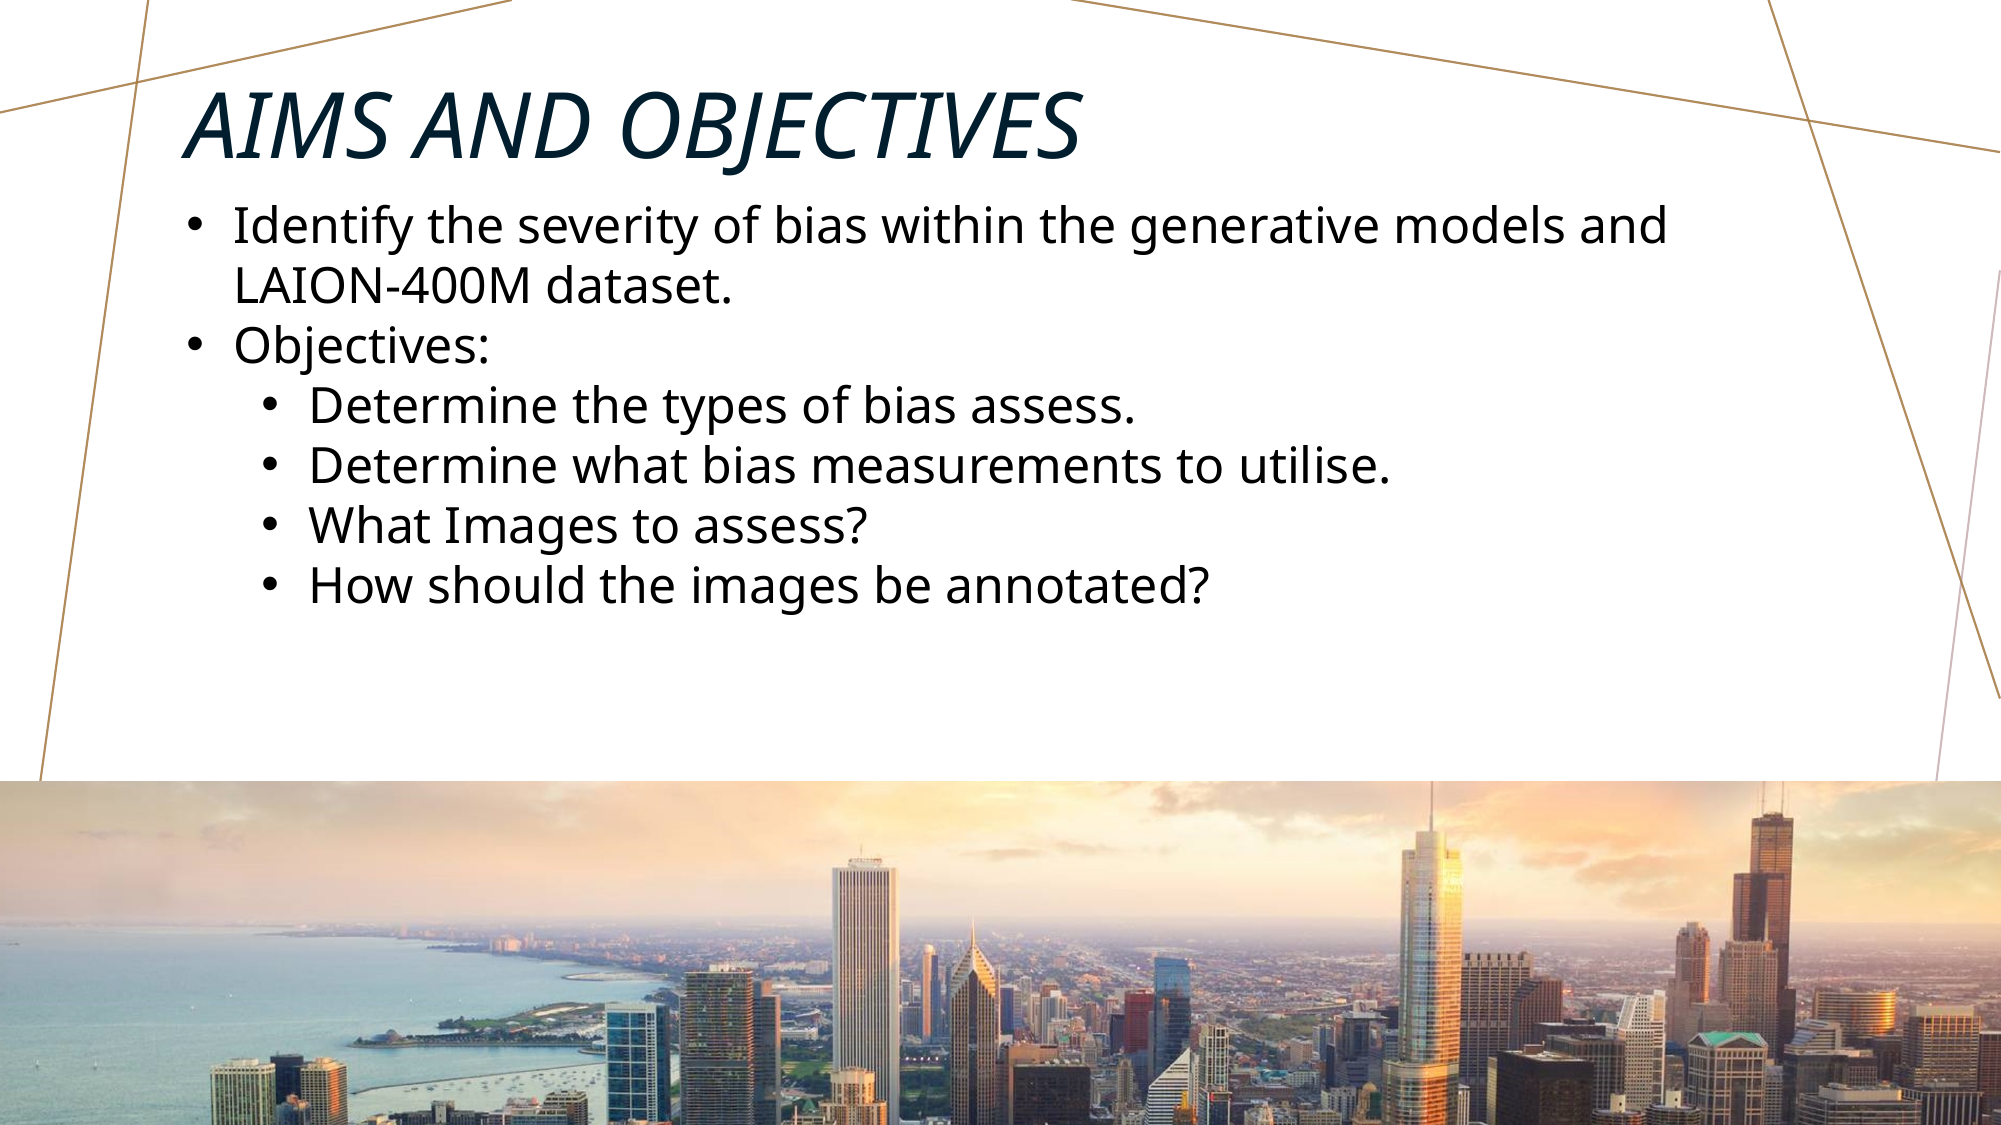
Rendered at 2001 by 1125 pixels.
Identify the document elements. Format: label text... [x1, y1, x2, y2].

text_box AIMS and Objectives [171, 76, 1249, 185]
picture [0, 781, 2001, 1125]
text_box Identify the severity of bias within the generative models and LAION-400M dataset. Objectives: Determine the types of bias assess. Determine what bias measurements to utilise. What Images to assess? How should the images be annotated? [171, 185, 1810, 621]
